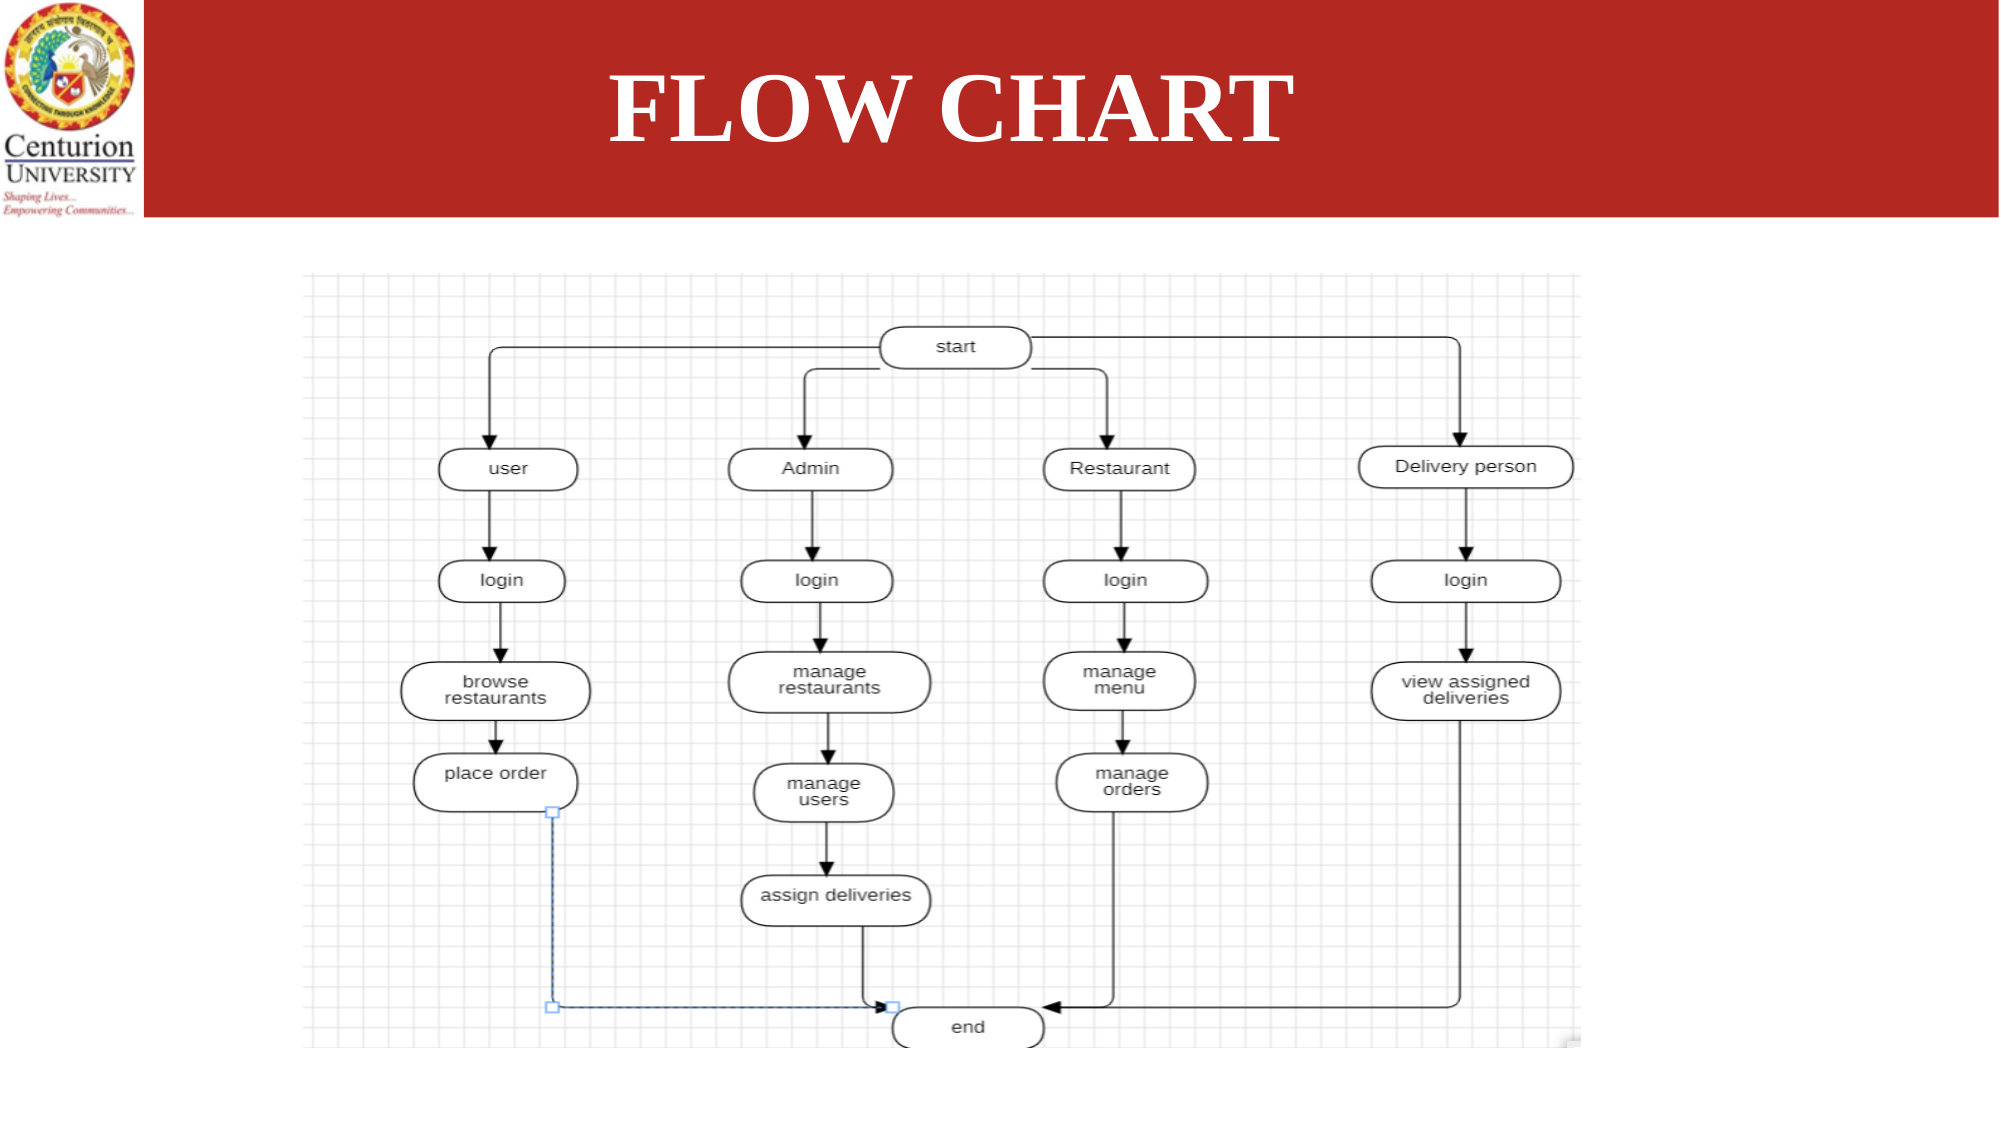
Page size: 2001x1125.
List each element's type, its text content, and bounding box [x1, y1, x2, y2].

title FLOW CHART [143, 0, 1999, 218]
picture [303, 273, 1581, 1048]
picture [1, 2, 138, 221]
